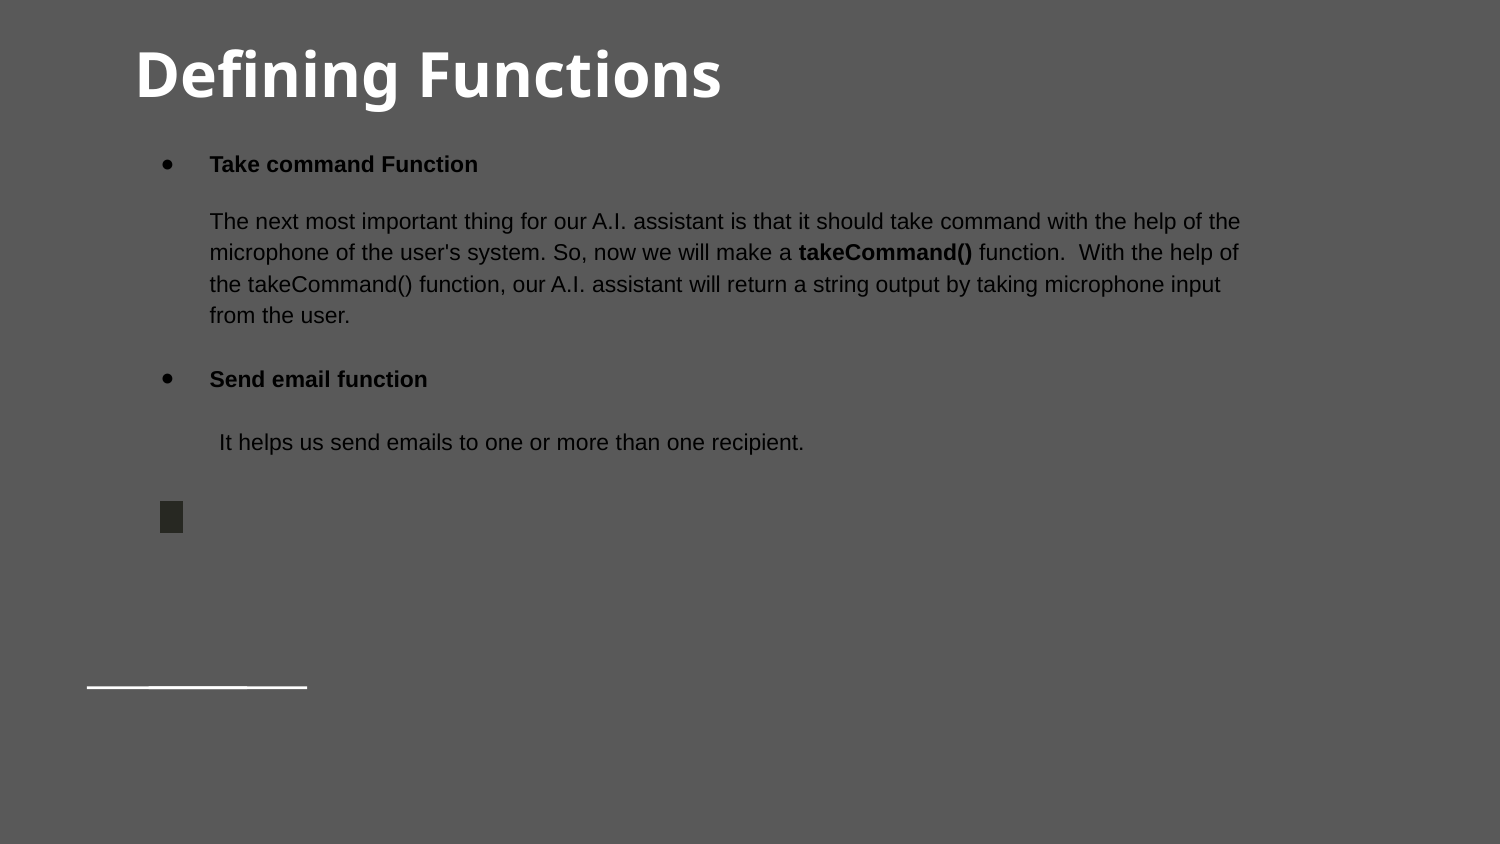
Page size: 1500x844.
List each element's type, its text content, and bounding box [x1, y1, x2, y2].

title Take command Function The next most important thing for our A.I. assistant is that it should take command with the help of the microphone of the user's system. So, now we will make a takeCommand() function. With the help of the takeCommand() function, our A.I. assistant will return a string output by taking microphone input from the user. Send email function It helps us send emails to one or more than one recipient. [119, 130, 1272, 673]
title Defining Functions [119, 20, 1272, 130]
